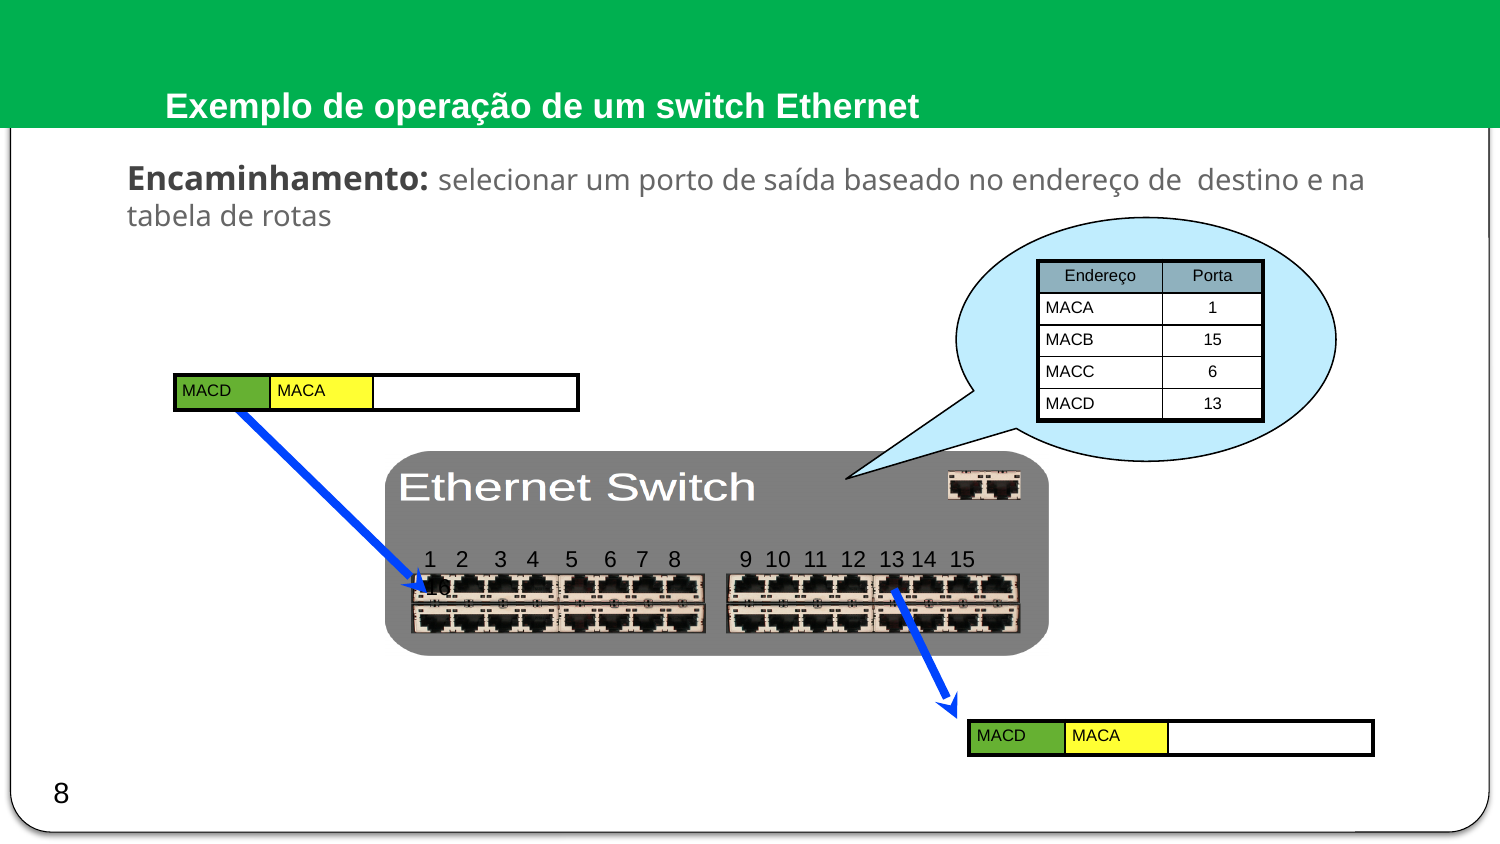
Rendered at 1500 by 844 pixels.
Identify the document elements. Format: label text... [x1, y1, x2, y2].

table_cell MACC [1040, 357, 1162, 388]
table_header MACD [177, 377, 269, 408]
table_cell MACD [1040, 389, 1162, 418]
title Exemplo de operação de um switch Ethernet [150, 33, 1425, 150]
table_header [374, 377, 576, 408]
table_cell MACA [1040, 294, 1162, 324]
table_cell MACB [1040, 326, 1162, 356]
table_cell 13 [1163, 389, 1261, 418]
table_header MACA [271, 377, 372, 397]
table_cell 15 [1163, 326, 1261, 356]
slide_number 8 [23, 764, 99, 821]
text_box Encaminhamento: selecionar um porto de saída baseado no endereço de destino e na tabela de rotas [112, 150, 1447, 240]
table_cell 1 [1163, 294, 1261, 324]
table_header Porta [1163, 263, 1261, 292]
table_header MACA [1066, 723, 1167, 753]
table_cell 6 [1163, 357, 1261, 388]
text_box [893, 588, 958, 720]
table_header MACD [971, 723, 1064, 753]
table_header [1169, 723, 1371, 753]
table_header Endereço [1040, 263, 1162, 292]
picture [384, 451, 1049, 656]
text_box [227, 398, 428, 594]
text_box [889, 240, 1337, 462]
